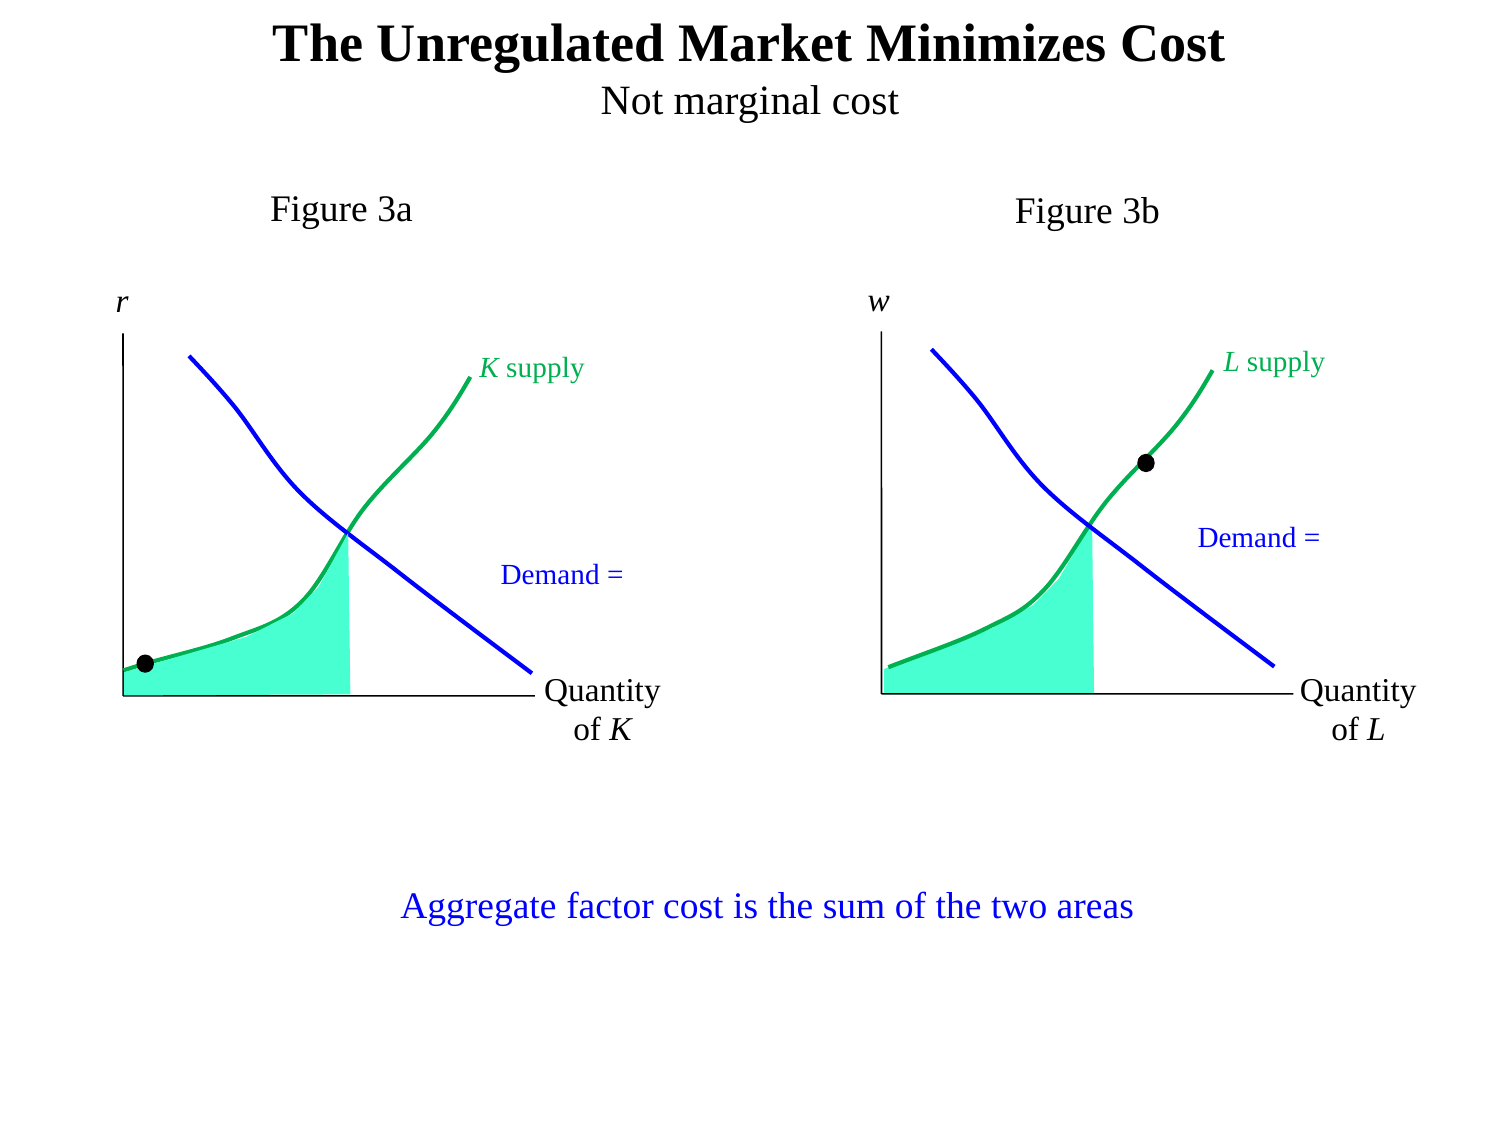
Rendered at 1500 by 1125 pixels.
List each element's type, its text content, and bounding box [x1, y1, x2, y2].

text_box The Unregulated Market Minimizes Cost Not marginal cost [0, 0, 1500, 113]
text_box Figure 3b [712, 182, 1463, 258]
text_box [122, 333, 536, 697]
text_box Aggregate factor cost is the sum of the two areas [345, 877, 1190, 930]
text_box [881, 331, 1294, 695]
text_box r [108, 275, 170, 323]
text_box Quantity of L [1289, 663, 1427, 752]
text_box w [860, 274, 932, 322]
text_box L supply [1298, 338, 1360, 381]
text_box Quantity of K [533, 663, 671, 752]
text_box Figure 3a [0, 179, 717, 255]
text_box K supply [540, 344, 617, 388]
